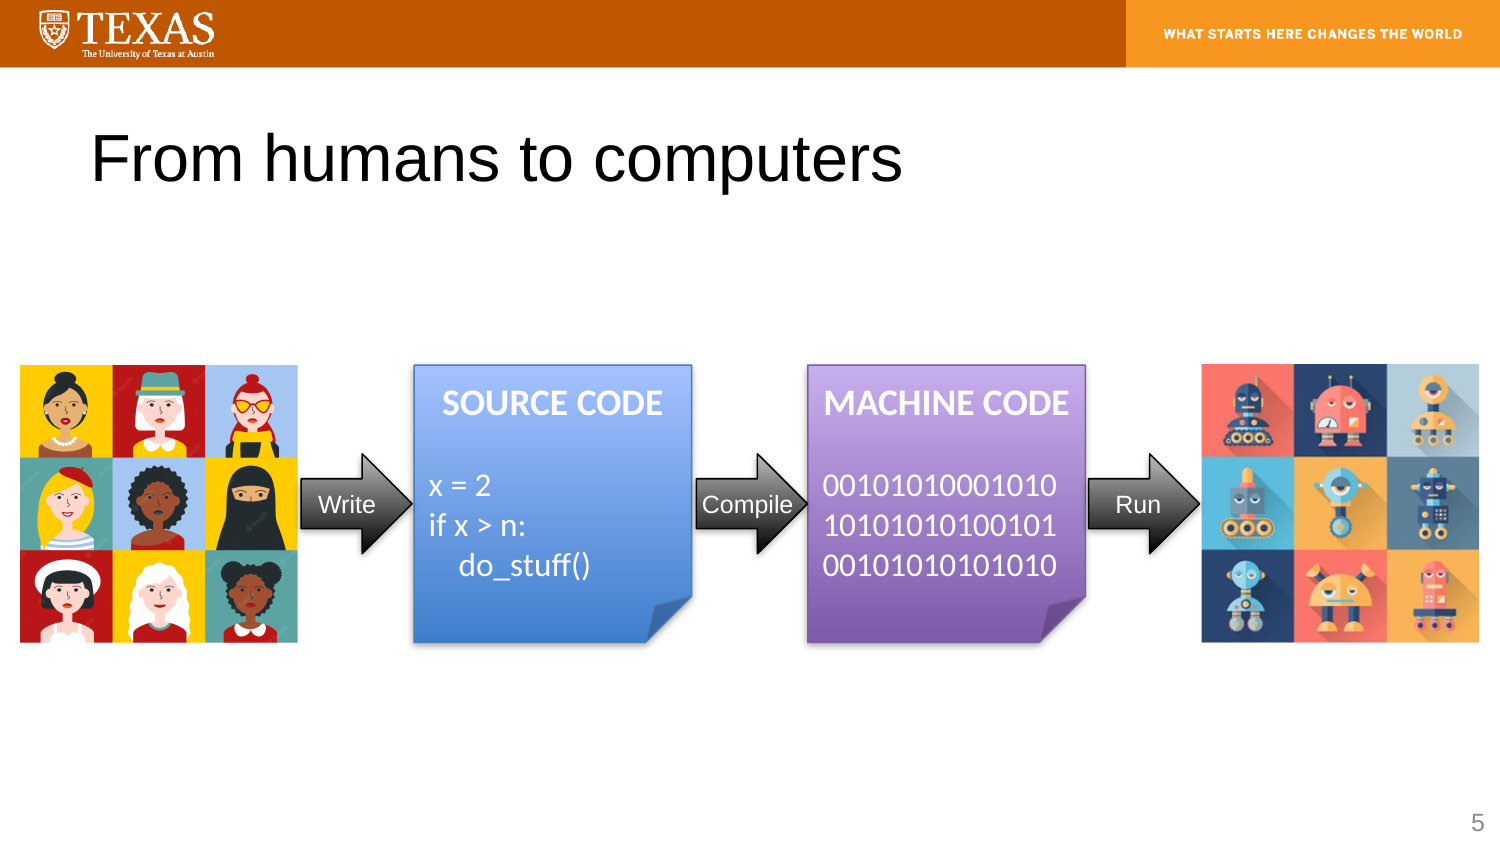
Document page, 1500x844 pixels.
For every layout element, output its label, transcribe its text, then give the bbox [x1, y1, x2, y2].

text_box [300, 453, 413, 554]
picture [0, 0, 1500, 844]
text_box MACHINE CODE 001010100010101010101010010100101010101010 [807, 364, 1087, 644]
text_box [1088, 453, 1200, 554]
title From humans to computers [75, 84, 1425, 225]
slide_number 5 [1162, 798, 1500, 844]
text_box SOURCE CODE x = 2 if x > n: do_stuff() [413, 364, 693, 644]
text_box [686, 453, 814, 554]
